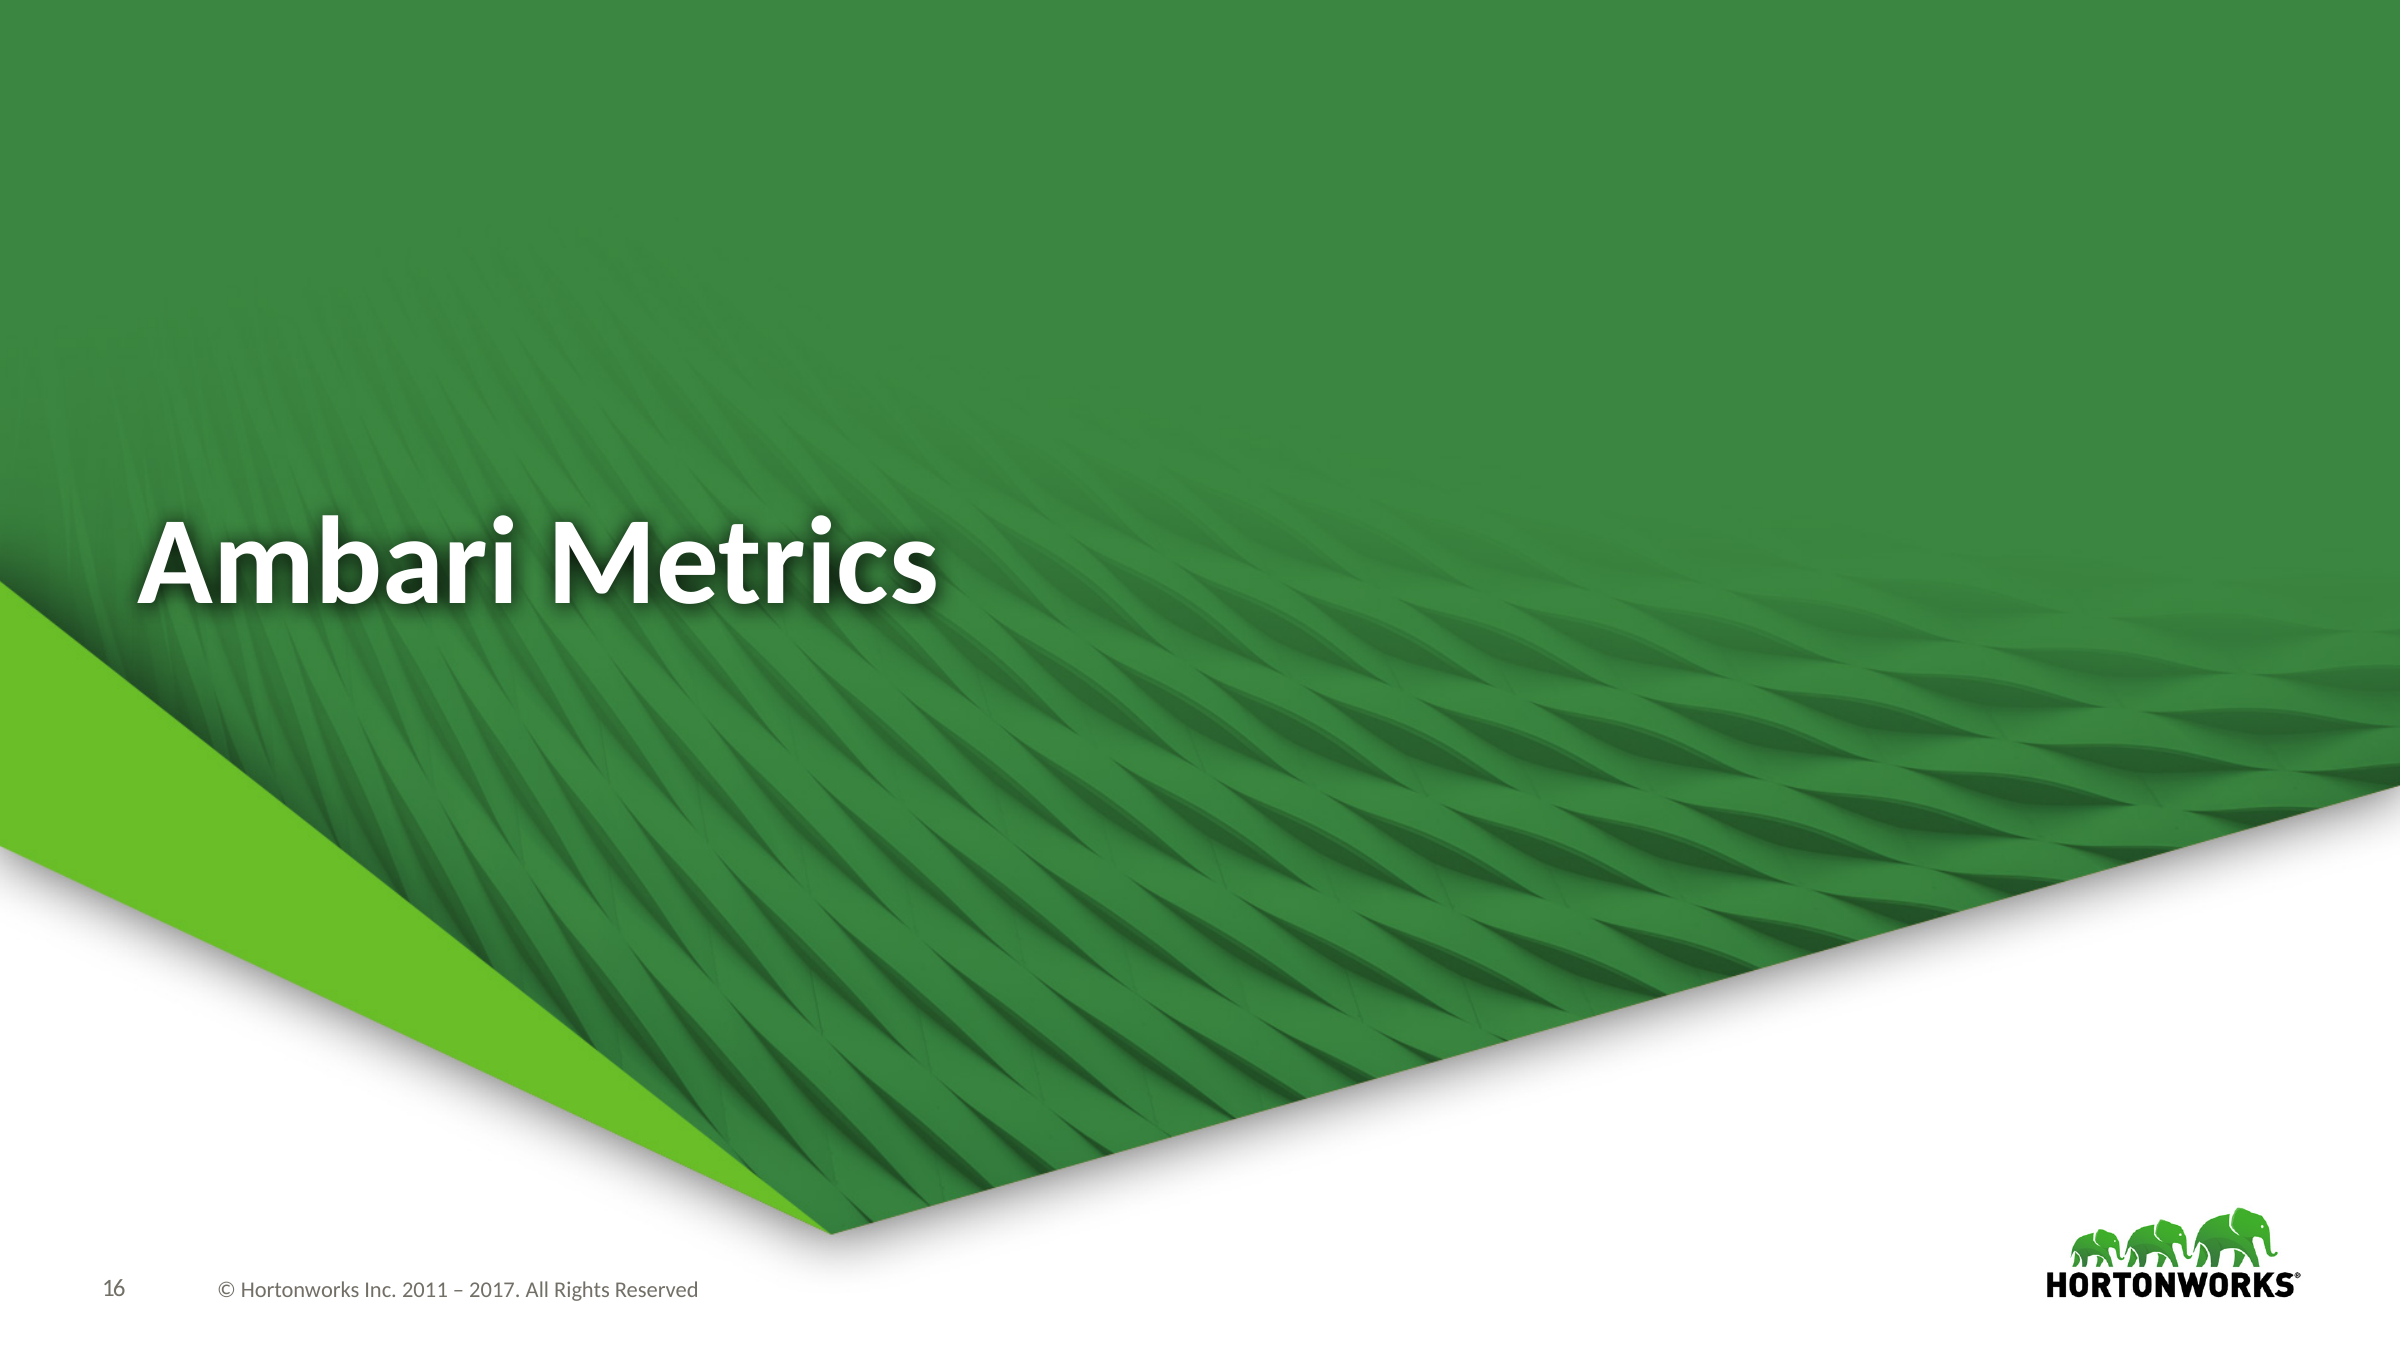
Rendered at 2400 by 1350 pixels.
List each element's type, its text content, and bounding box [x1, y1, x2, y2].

title Ambari Metrics [138, 500, 2303, 629]
picture [0, 0, 2400, 1350]
